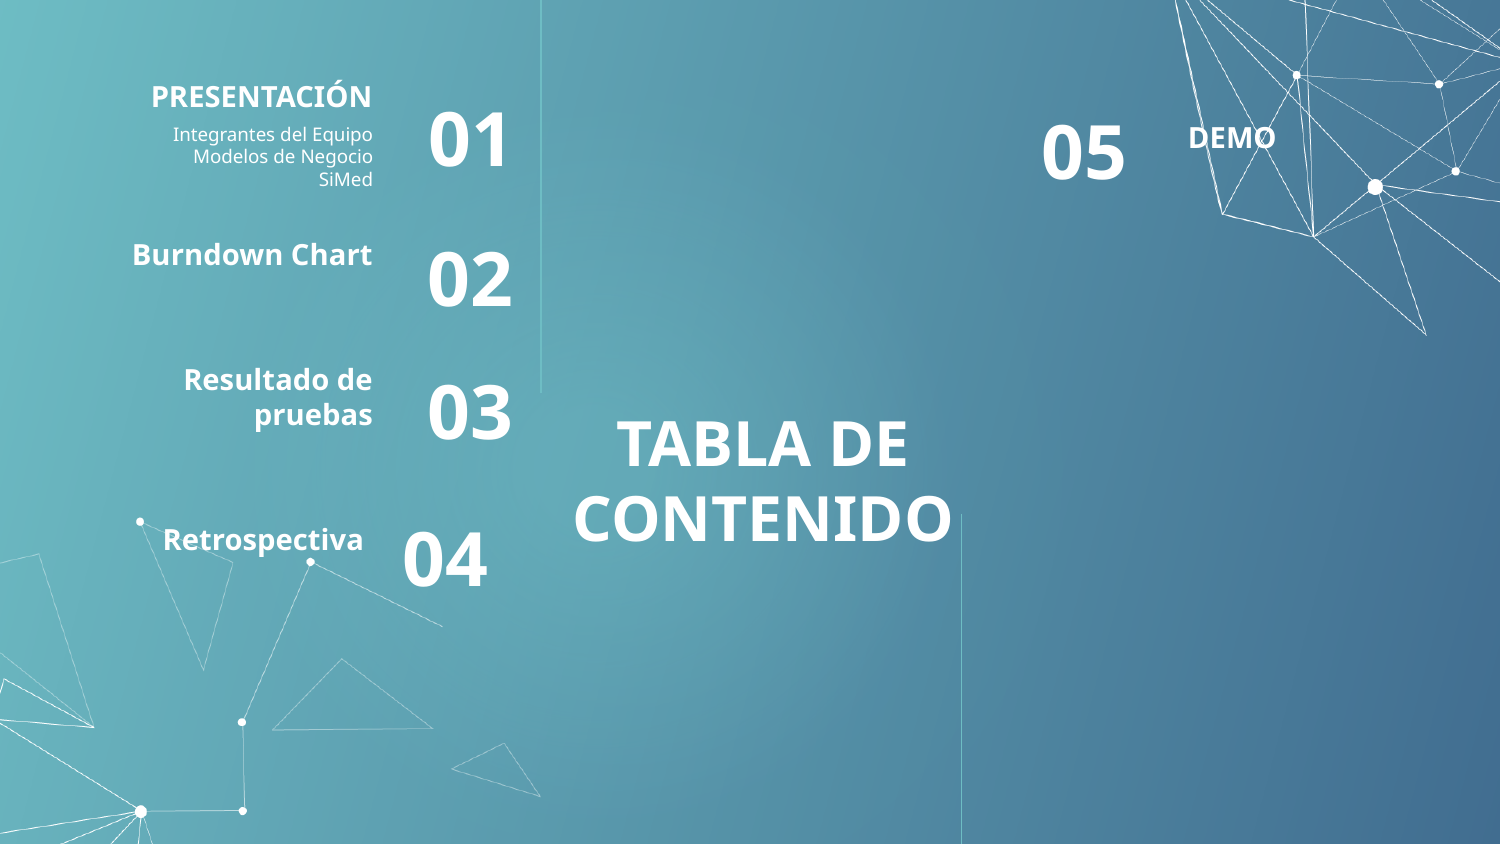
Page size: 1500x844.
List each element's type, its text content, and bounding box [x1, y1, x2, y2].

title Burndown Chart [64, 191, 388, 287]
title 01 [347, 89, 530, 185]
picture [0, 0, 1500, 844]
title 02 [347, 229, 529, 324]
title TABLA DE CONTENIDO [531, 401, 996, 557]
title Resultado de pruebas [64, 351, 388, 446]
title PRESENTACIÓN [64, 33, 388, 128]
title Retrospectiva [55, 476, 380, 572]
title 05 [1026, 102, 1203, 198]
title 03 [347, 362, 529, 457]
subtitle Integrantes del Equipo Modelos de Negocio SiMed [113, 107, 388, 191]
title 04 [387, 509, 564, 605]
title DEMO [1172, 74, 1497, 170]
